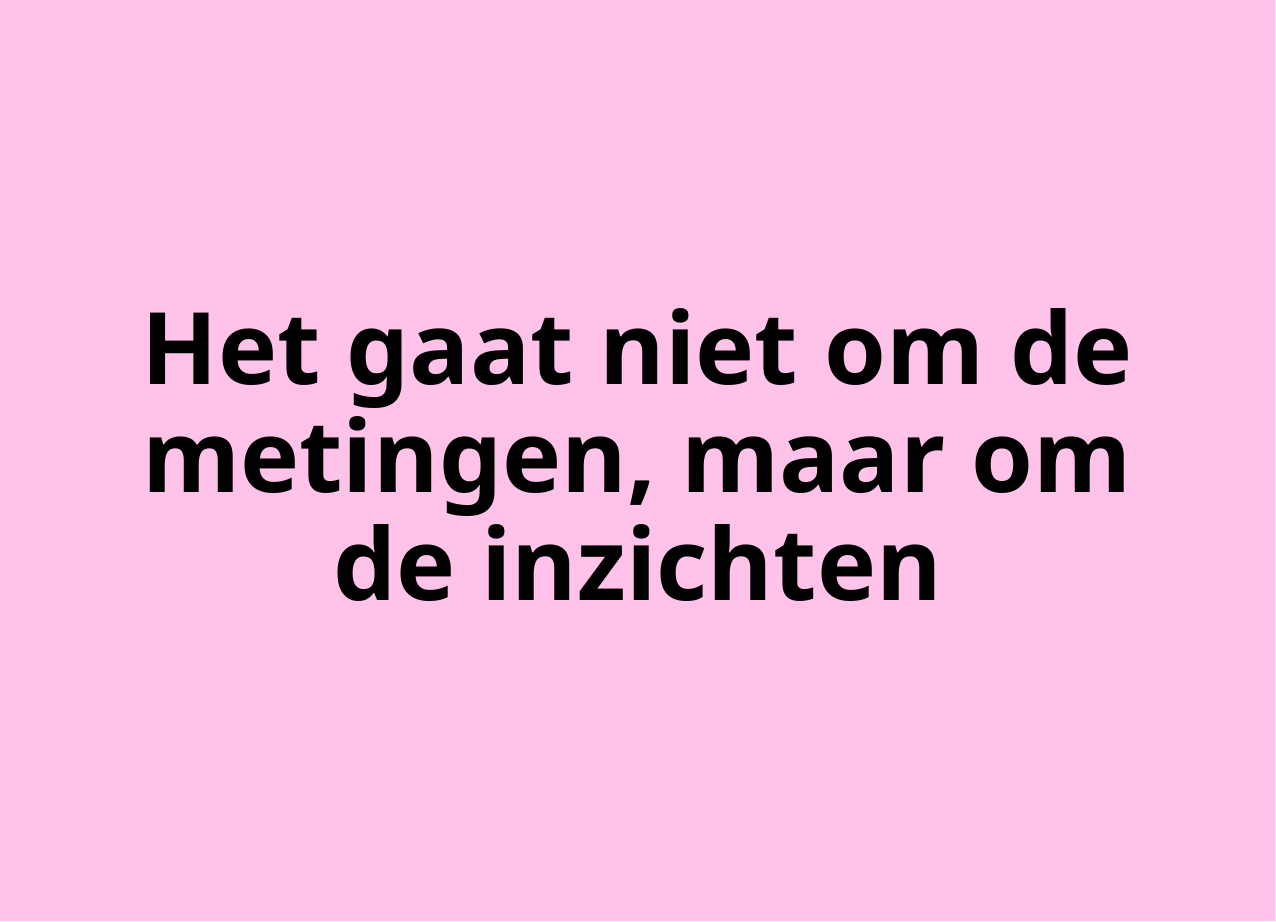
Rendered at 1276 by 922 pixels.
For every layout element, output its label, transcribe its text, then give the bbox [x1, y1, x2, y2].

title Het gaat niet om de metingen, maar om de inzichten [117, 263, 1158, 658]
